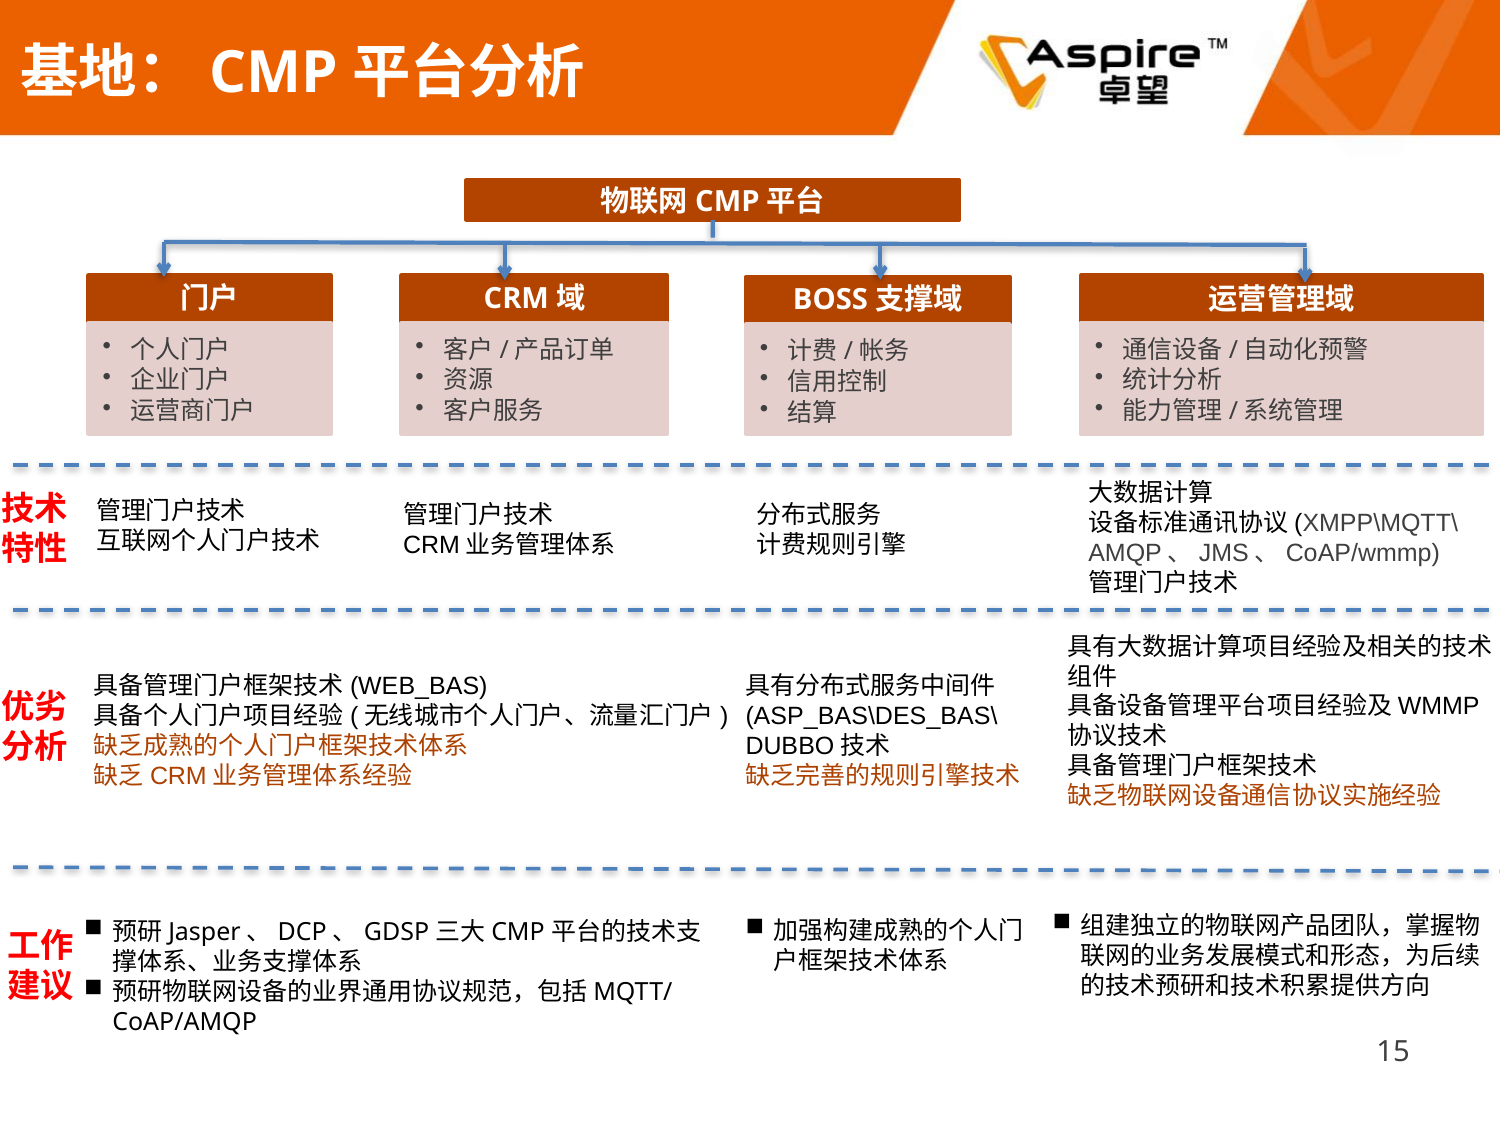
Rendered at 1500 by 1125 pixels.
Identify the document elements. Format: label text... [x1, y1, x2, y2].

text_box 分布式服务 计费规则引擎 [748, 491, 1058, 567]
slide_number 15 [1074, 1024, 1426, 1103]
text_box 优劣分析 [0, 677, 92, 773]
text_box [1080, 275, 1483, 434]
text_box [12, 866, 1500, 872]
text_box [88, 275, 332, 434]
text_box 具备管理门户框架技术(WEB_BAS) 具备个人门户项目经验(无线城市个人门户、流量汇门户) 缺乏成熟的个人门户框架技术体系 缺乏CRM业务管理体系经验 [86, 662, 781, 798]
text_box 具有分布式服务中间件(ASP_BAS\DES_BAS\DUBBO技术 缺乏完善的规则引擎技术 [781, 662, 1043, 798]
text_box 组建独立的物联网产品团队，掌握物联网的业务发展模式和形态，为后续的技术预研和技术积累提供方向 [1045, 901, 1500, 1007]
text_box 管理门户技术 互联网个人门户技术 [92, 486, 397, 562]
text_box 预研Jasper、DCP、GDSP三大CMP平台的技术支撑体系、业务支撑体系 预研物联网设备的业界通用协议规范，包括MQTT/CoAP/AMQP [76, 908, 732, 1044]
title 基地：CMP平台分析 [5, 0, 1132, 138]
text_box 大数据计算 设备标准通讯协议(XMPP\MQTT\AMQP、JMS、CoAP/wmmp) 管理门户技术 [1080, 472, 1500, 604]
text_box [745, 276, 1011, 434]
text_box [401, 275, 668, 434]
text_box 加强构建成熟的个人门户框架技术体系 [738, 906, 1045, 982]
text_box 工作建议 [0, 916, 76, 1012]
text_box 管理门户技术 CRM业务管理体系 [395, 491, 704, 567]
text_box 具有大数据计算项目经验及相关的技术组件 具备设备管理平台项目经验及WMMP协议技术 具备管理门户框架技术 缺乏物联网设备通信协议实施经验 [1059, 622, 1500, 848]
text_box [165, 241, 1307, 246]
text_box 技术特性 [0, 479, 92, 575]
text_box 物联网CMP平台 [464, 178, 961, 222]
picture [0, 0, 1500, 1125]
